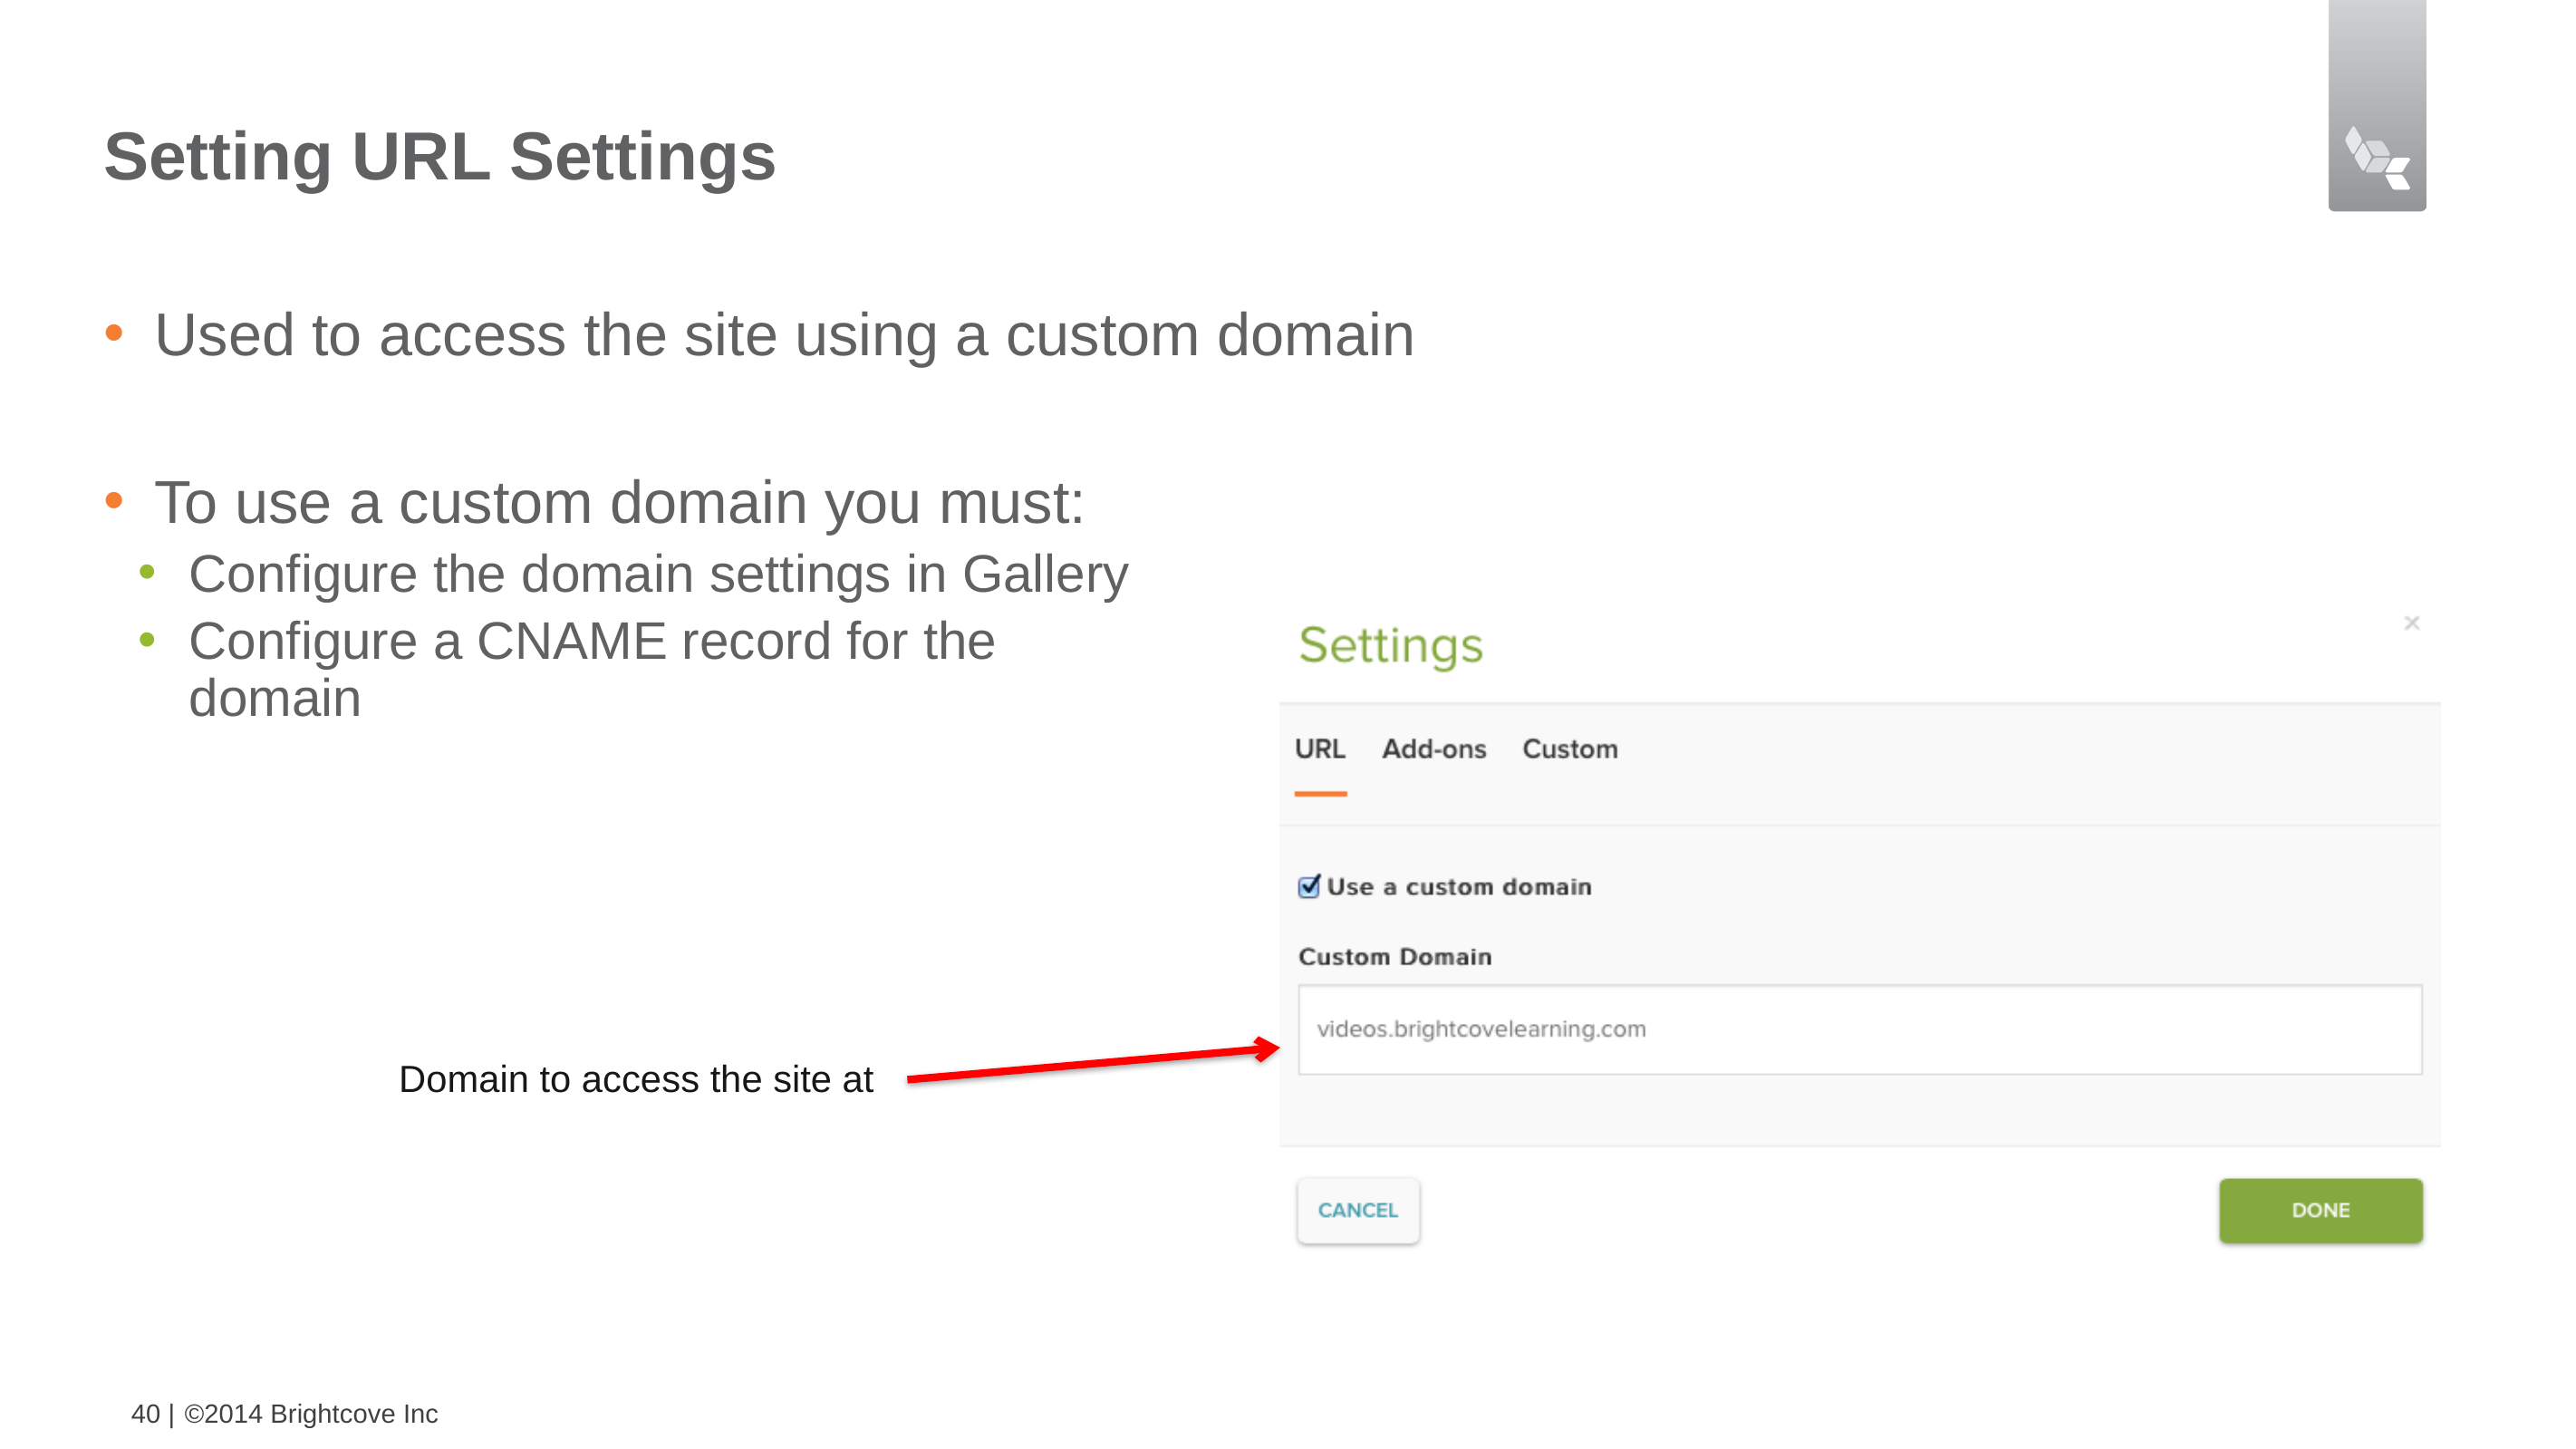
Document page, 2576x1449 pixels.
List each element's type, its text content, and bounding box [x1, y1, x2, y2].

title Setting URL Settings [80, 44, 2270, 260]
slide_number 40 | [88, 1374, 189, 1449]
text_box Domain to access the site at [385, 1048, 936, 1106]
list Used to access the site using a custom domain To use a custom domain you must: Configure the domain settings in Gallery Configure a CNAME record for the domain [80, 284, 2441, 1302]
picture [1279, 601, 2441, 1260]
footer ©2014 Brightcove Inc [189, 1374, 988, 1449]
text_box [907, 1047, 1281, 1080]
